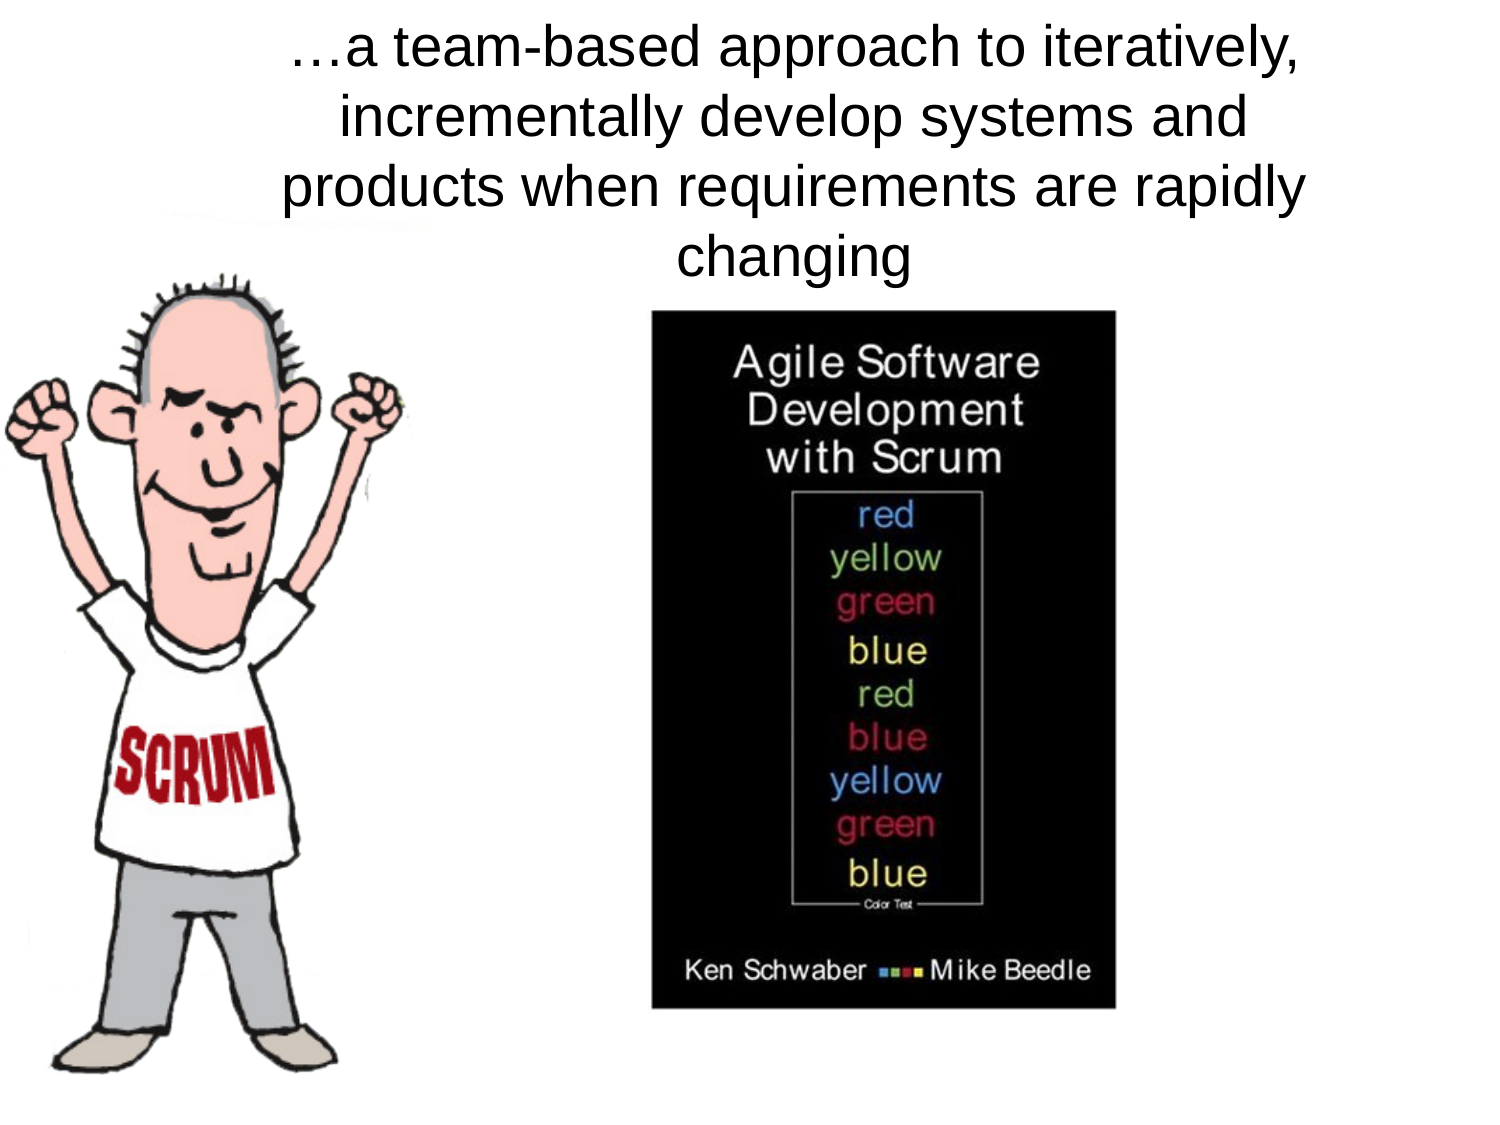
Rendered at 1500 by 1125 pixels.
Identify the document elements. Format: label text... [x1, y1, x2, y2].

picture [0, 211, 432, 1107]
text_box …a team-based approach to iteratively, incrementally develop systems and products when requirements are rapidly changing [262, 2, 1328, 280]
picture [535, 310, 1236, 1011]
